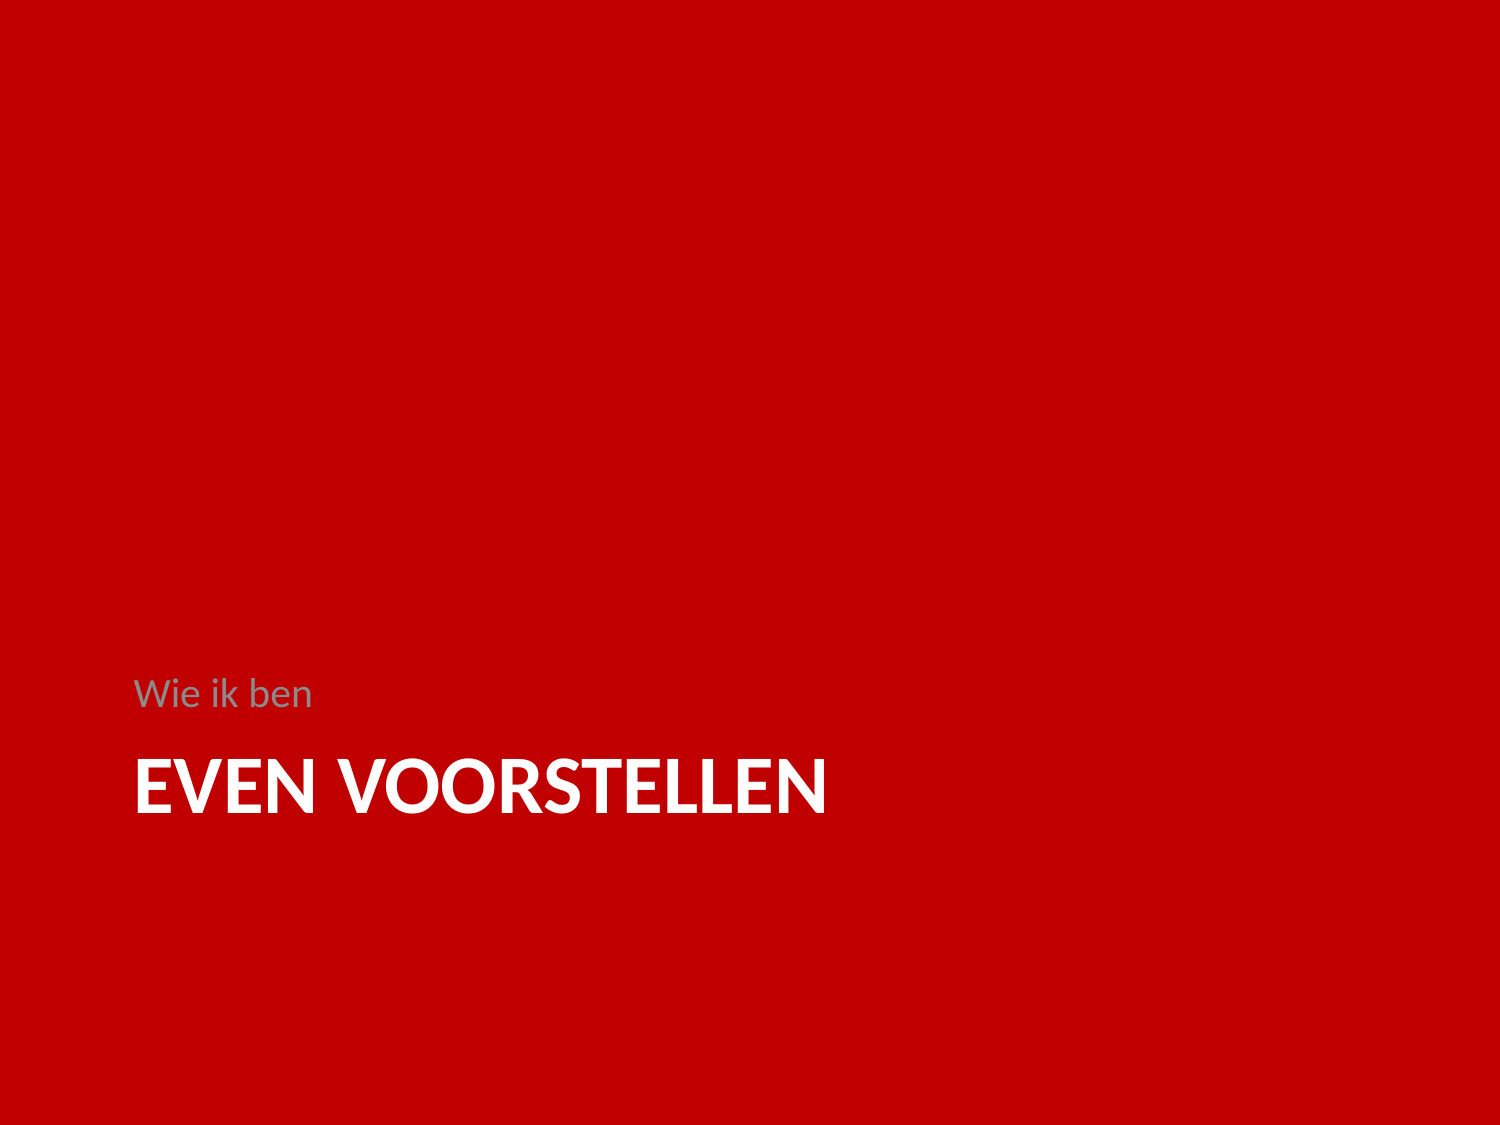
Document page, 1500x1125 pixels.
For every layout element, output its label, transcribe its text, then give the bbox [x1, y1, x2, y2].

title Even voorstellen [118, 723, 1394, 947]
list Wie ik ben [118, 476, 1394, 723]
